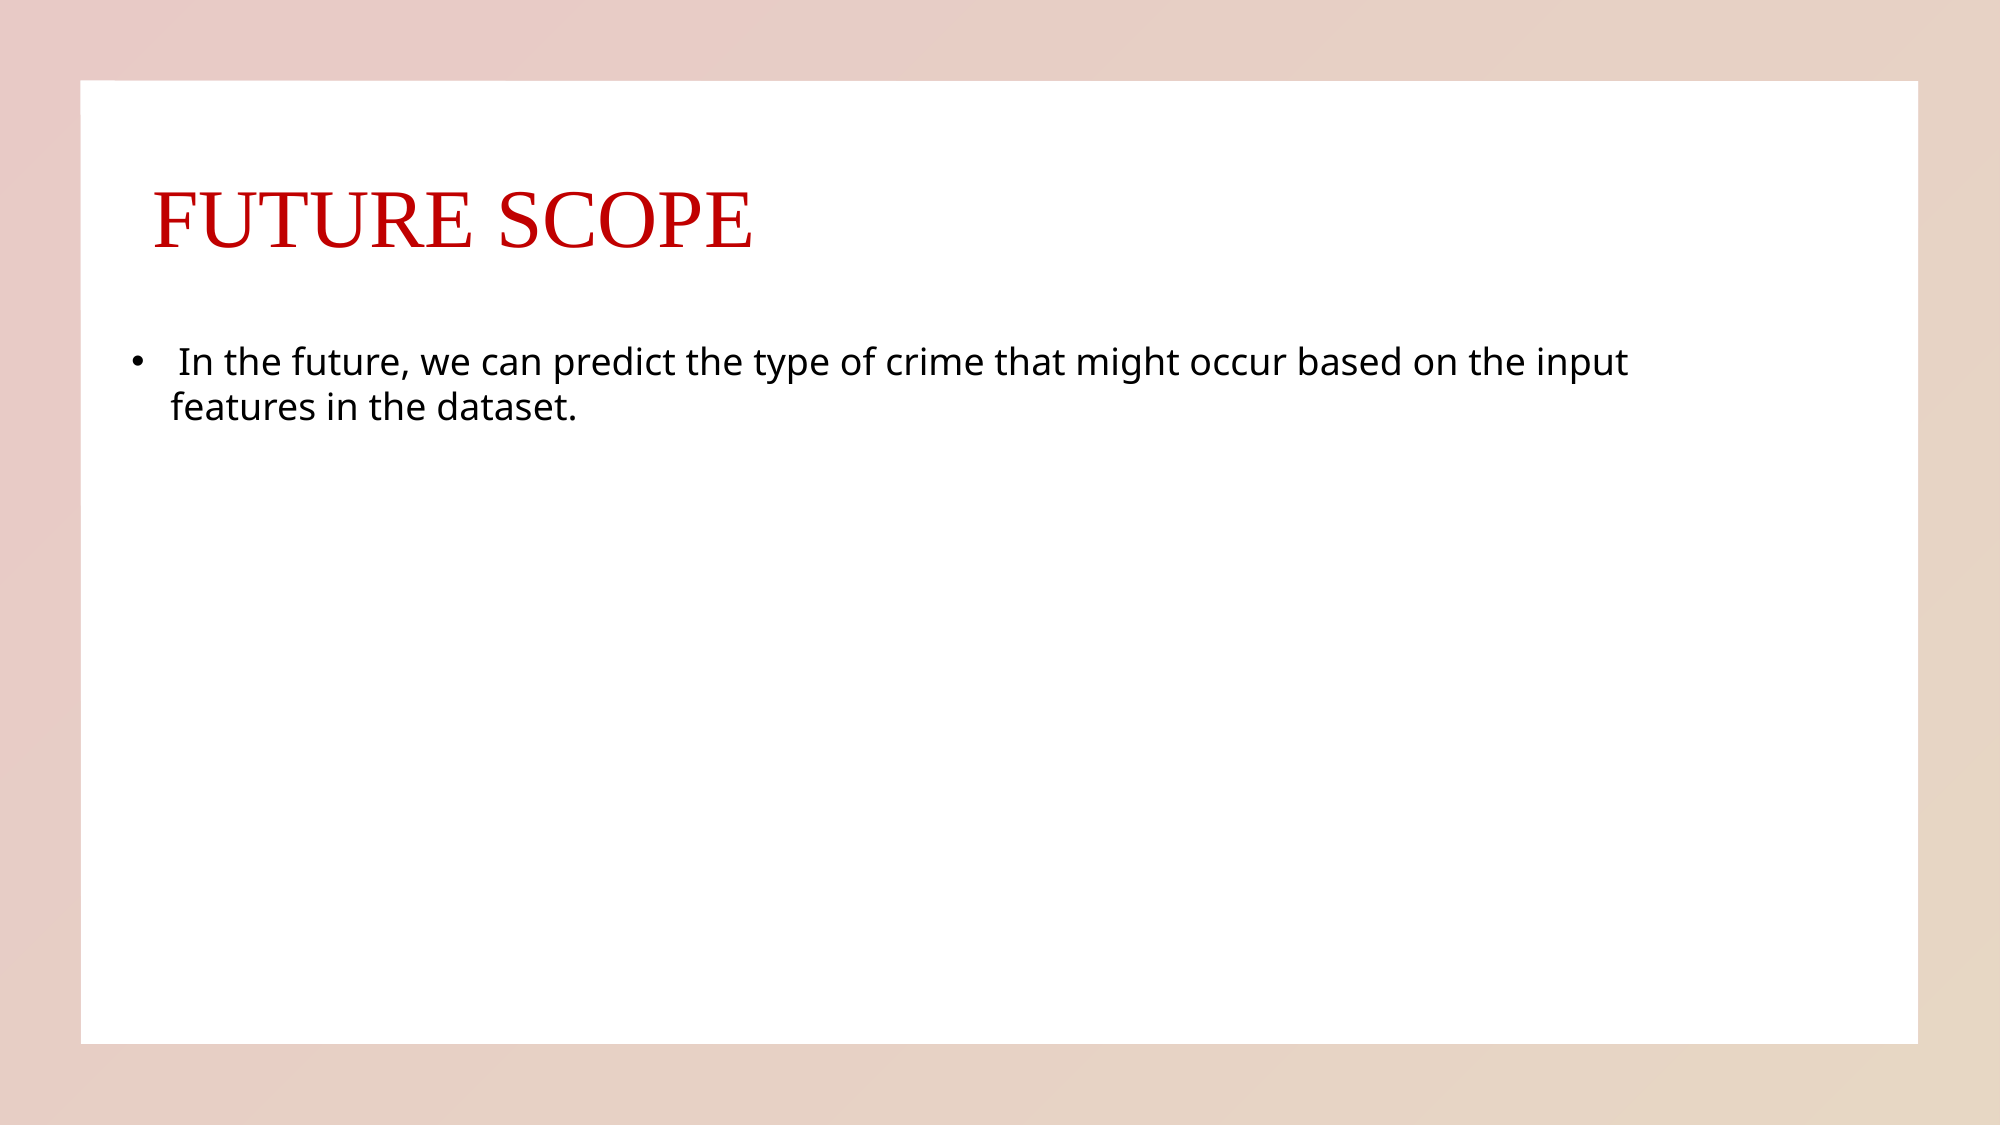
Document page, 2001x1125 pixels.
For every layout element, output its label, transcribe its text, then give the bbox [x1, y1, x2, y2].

text_box In the future, we can predict the type of crime that might occur based on the input features in the dataset. [116, 330, 1645, 616]
title FUTURE SCOPE [137, 111, 1863, 330]
